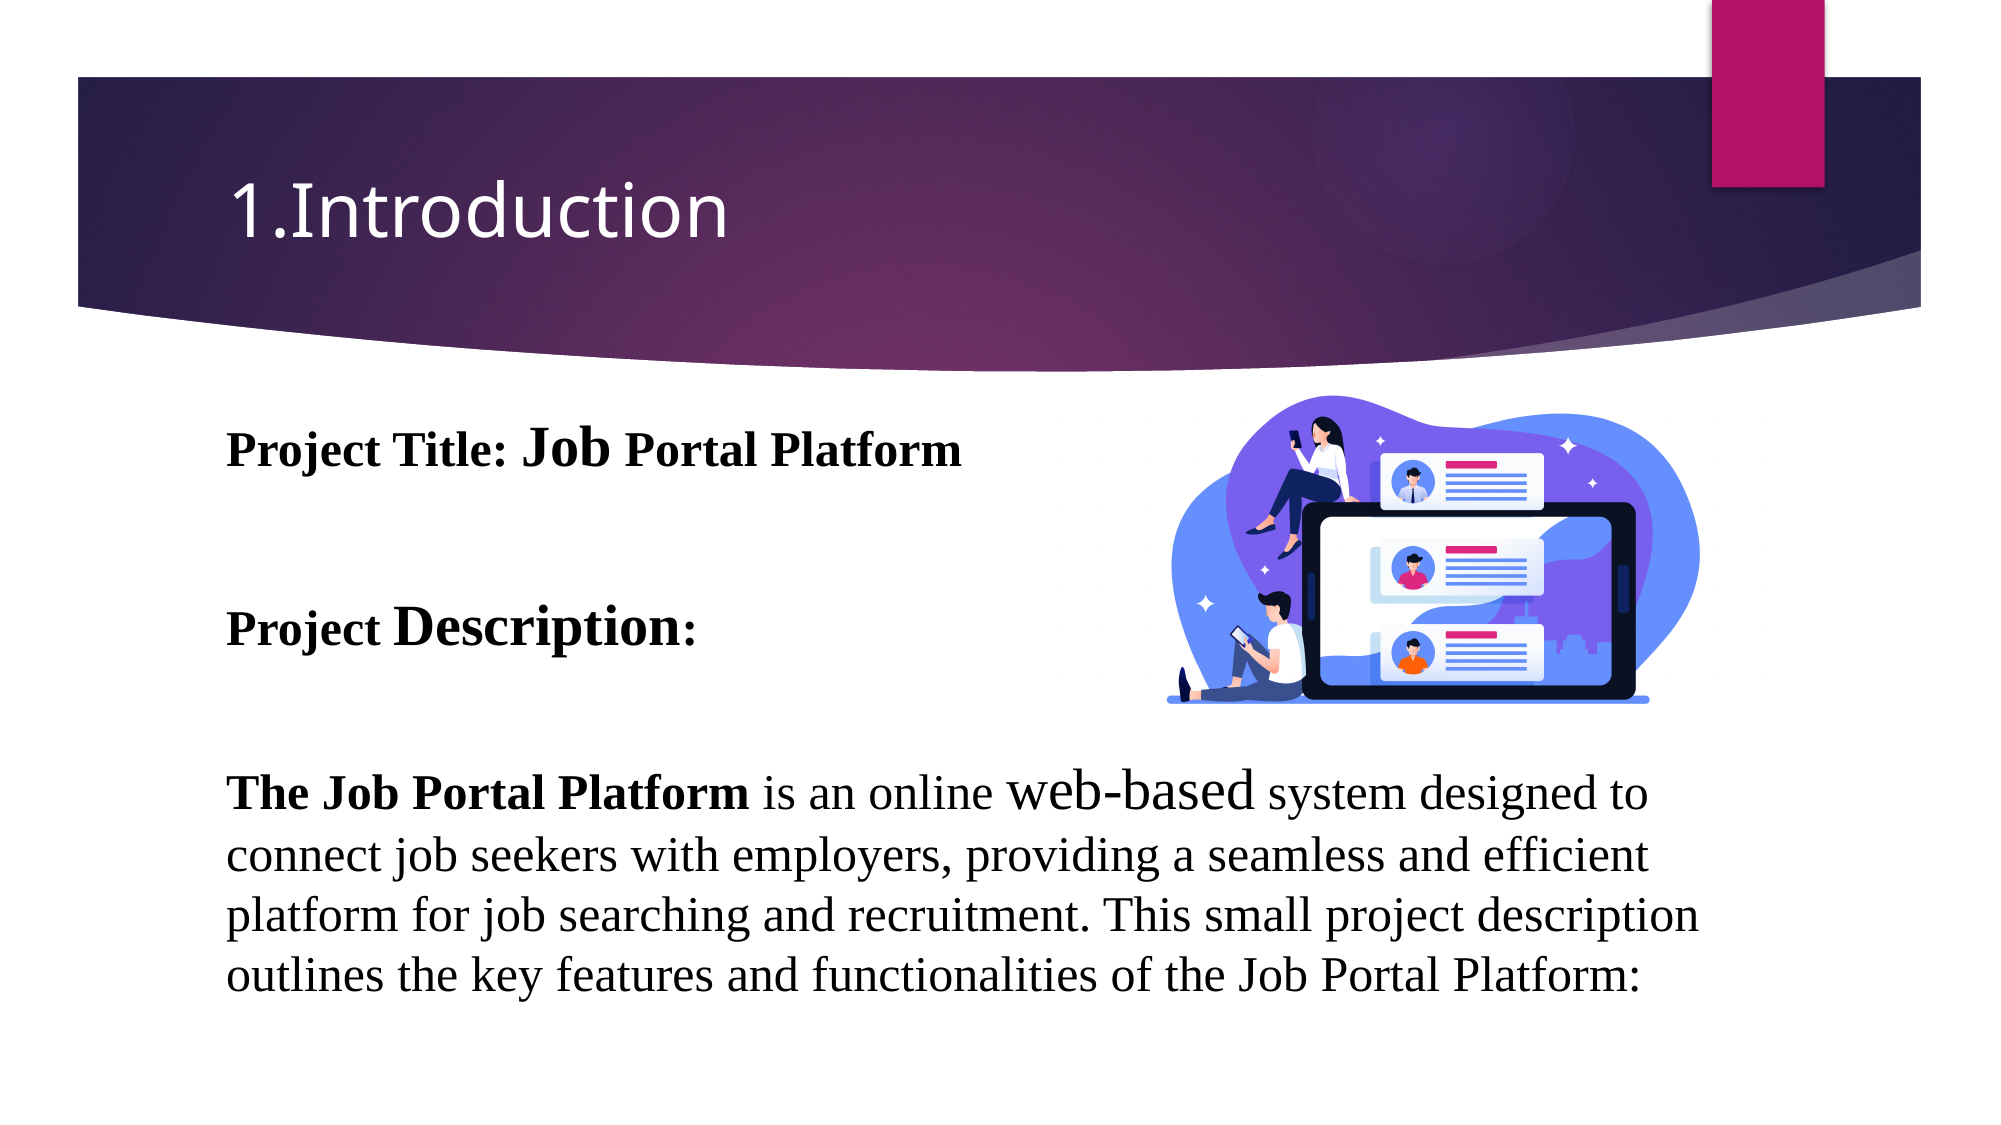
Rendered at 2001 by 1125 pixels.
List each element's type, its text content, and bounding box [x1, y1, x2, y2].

picture [1056, 381, 1789, 712]
text_box Project Title: Job Portal Platform [211, 400, 987, 546]
text_box Project Description: [211, 579, 733, 725]
text_box The Job Portal Platform is an online web-based system designed to connect job seekers with employers, providing a seamless and efficient platform for job searching and recruitment. This small project description outlines the key features and functionalities of the Job Portal Platform: [211, 743, 1779, 1069]
text_box Introduction [212, 155, 814, 261]
